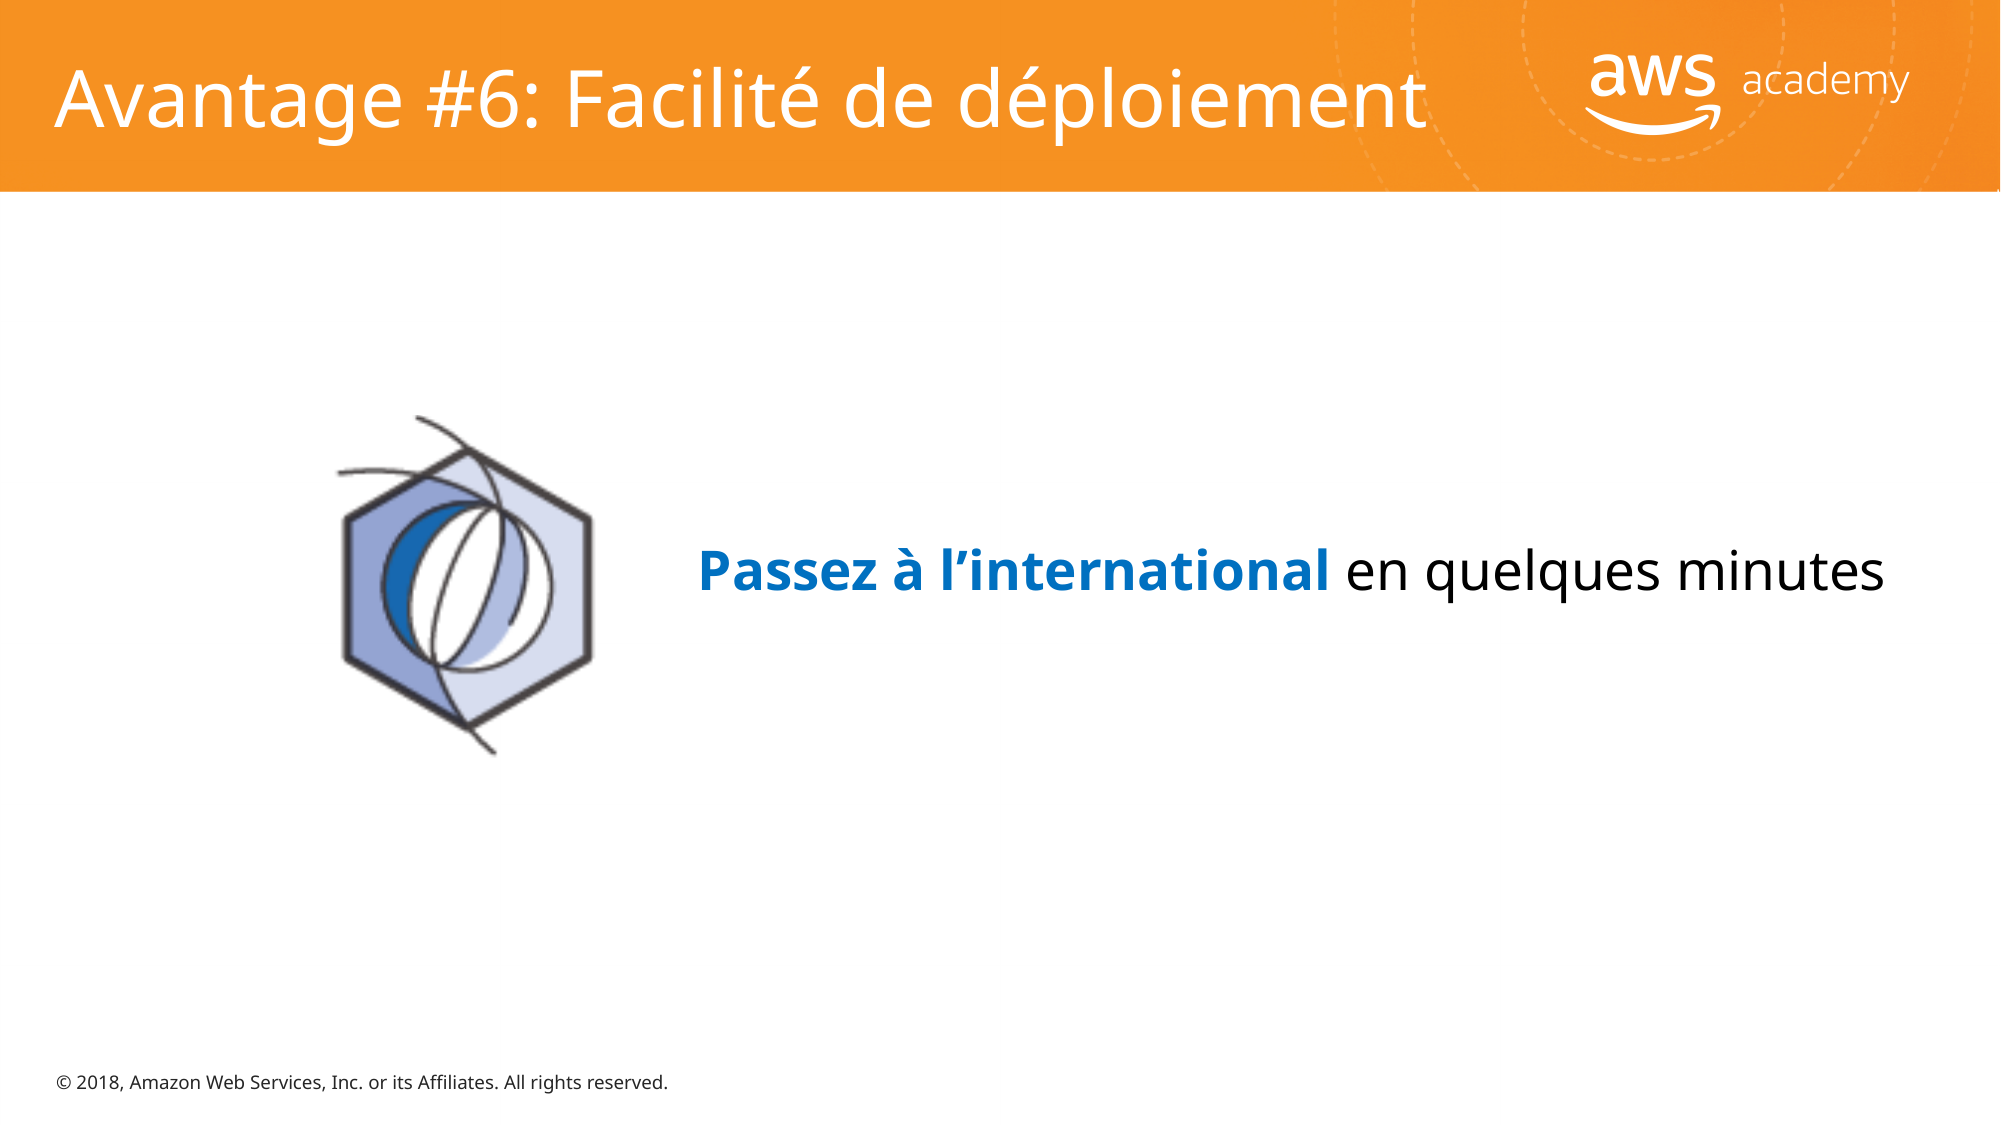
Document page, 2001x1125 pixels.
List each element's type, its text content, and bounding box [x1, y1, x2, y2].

title Avantage #6: Facilité de déploiement [39, 37, 1863, 166]
picture [0, 0, 1997, 1125]
list Passez à l’international en quelques minutes [697, 506, 1904, 638]
